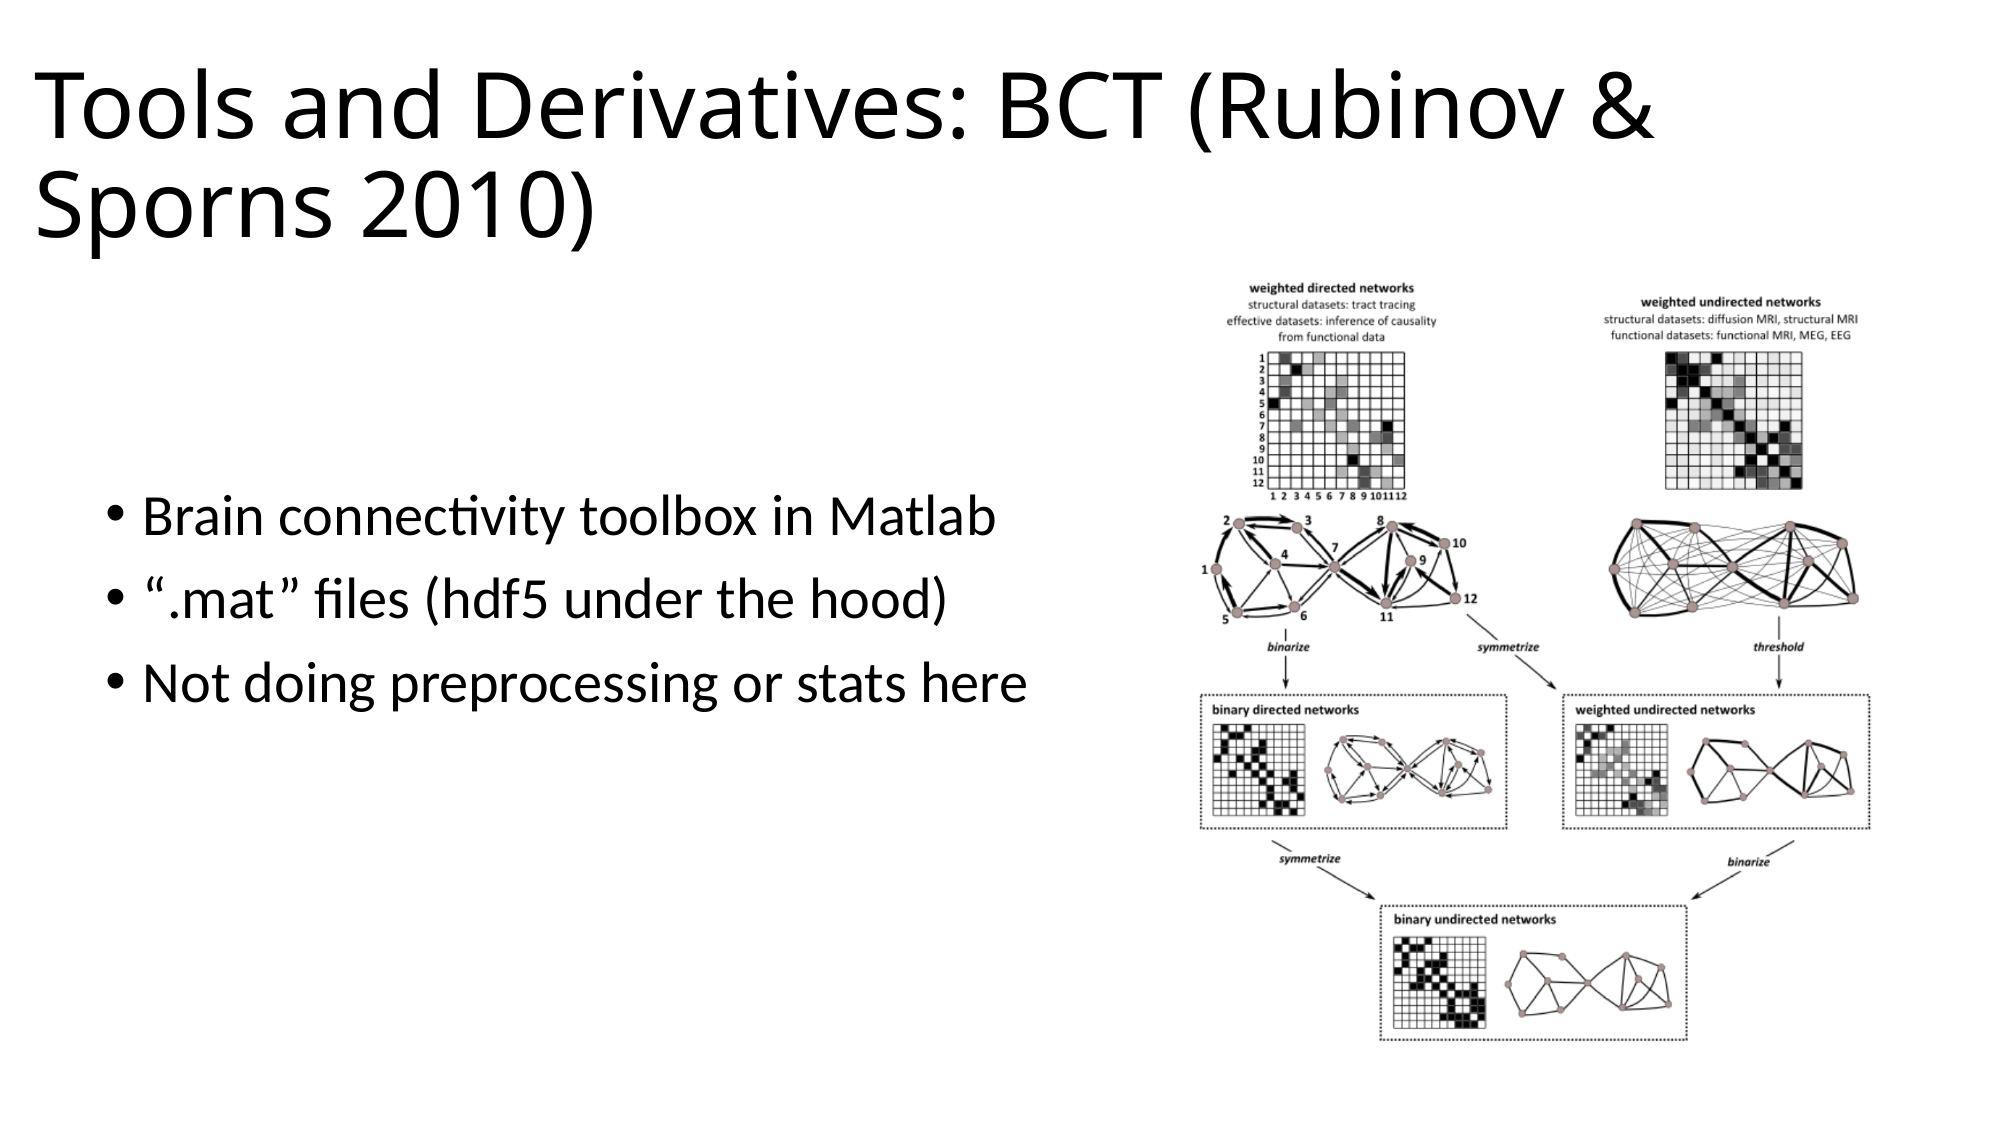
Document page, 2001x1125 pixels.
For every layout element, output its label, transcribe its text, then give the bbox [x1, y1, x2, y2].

picture [1110, 237, 1981, 1076]
list Brain connectivity toolbox in Matlab “.mat” files (hdf5 under the hood) Not doing preprocessing or stats here [90, 477, 1110, 735]
title Tools and Derivatives: BCT (Rubinov & Sporns 2010) [19, 49, 1981, 268]
